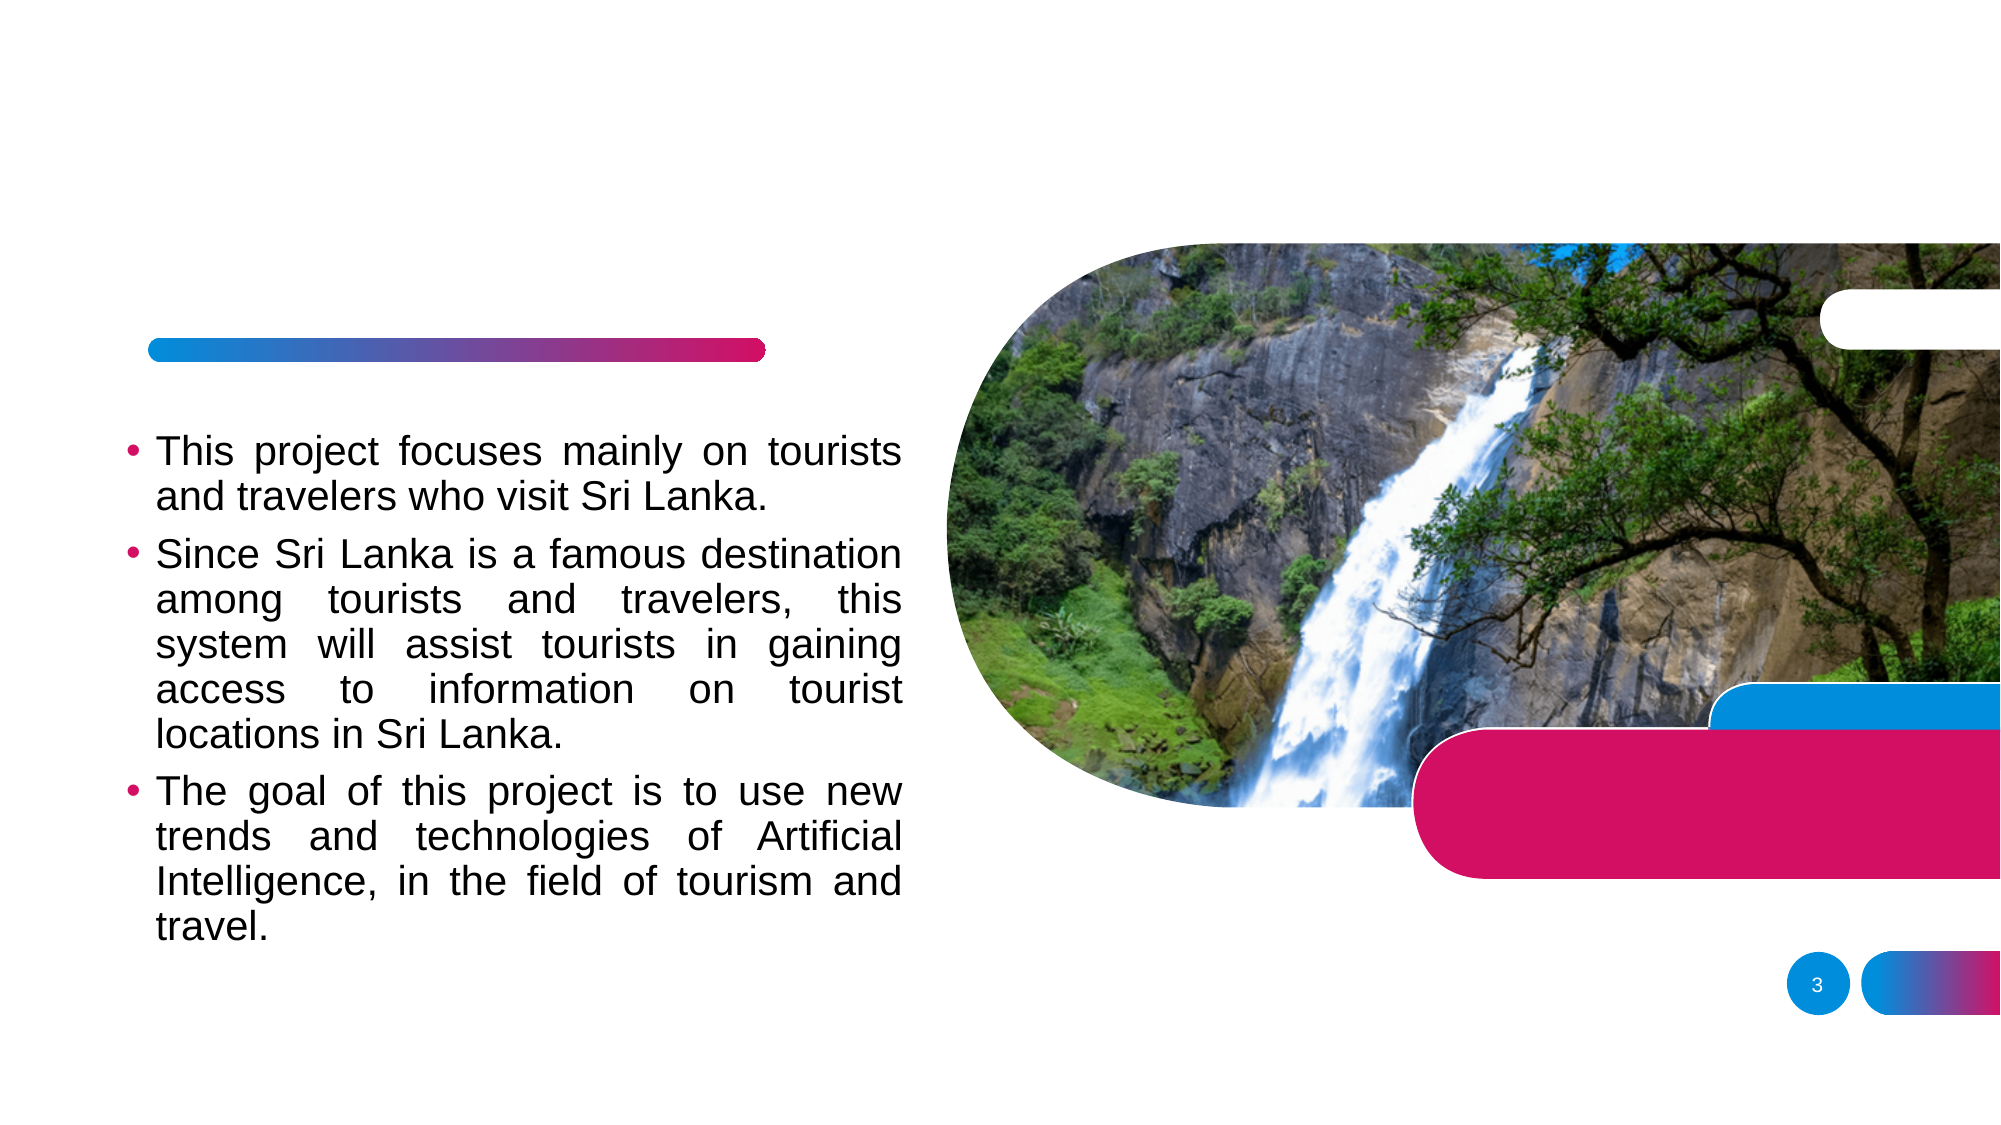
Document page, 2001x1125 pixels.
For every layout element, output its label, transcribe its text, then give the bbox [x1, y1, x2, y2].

list This project focuses mainly on tourists and travelers who visit Sri Lanka. Since Sri Lanka is a famous destination among tourists and travelers, this system will assist tourists in gaining access to information on tourist locations in Sri Lanka. The goal of this project is to use new trends and technologies of Artificial Intelligence, in the field of tourism and travel. [111, 422, 919, 1034]
picture [946, 243, 2001, 808]
slide_number 3 [1772, 954, 1863, 1015]
